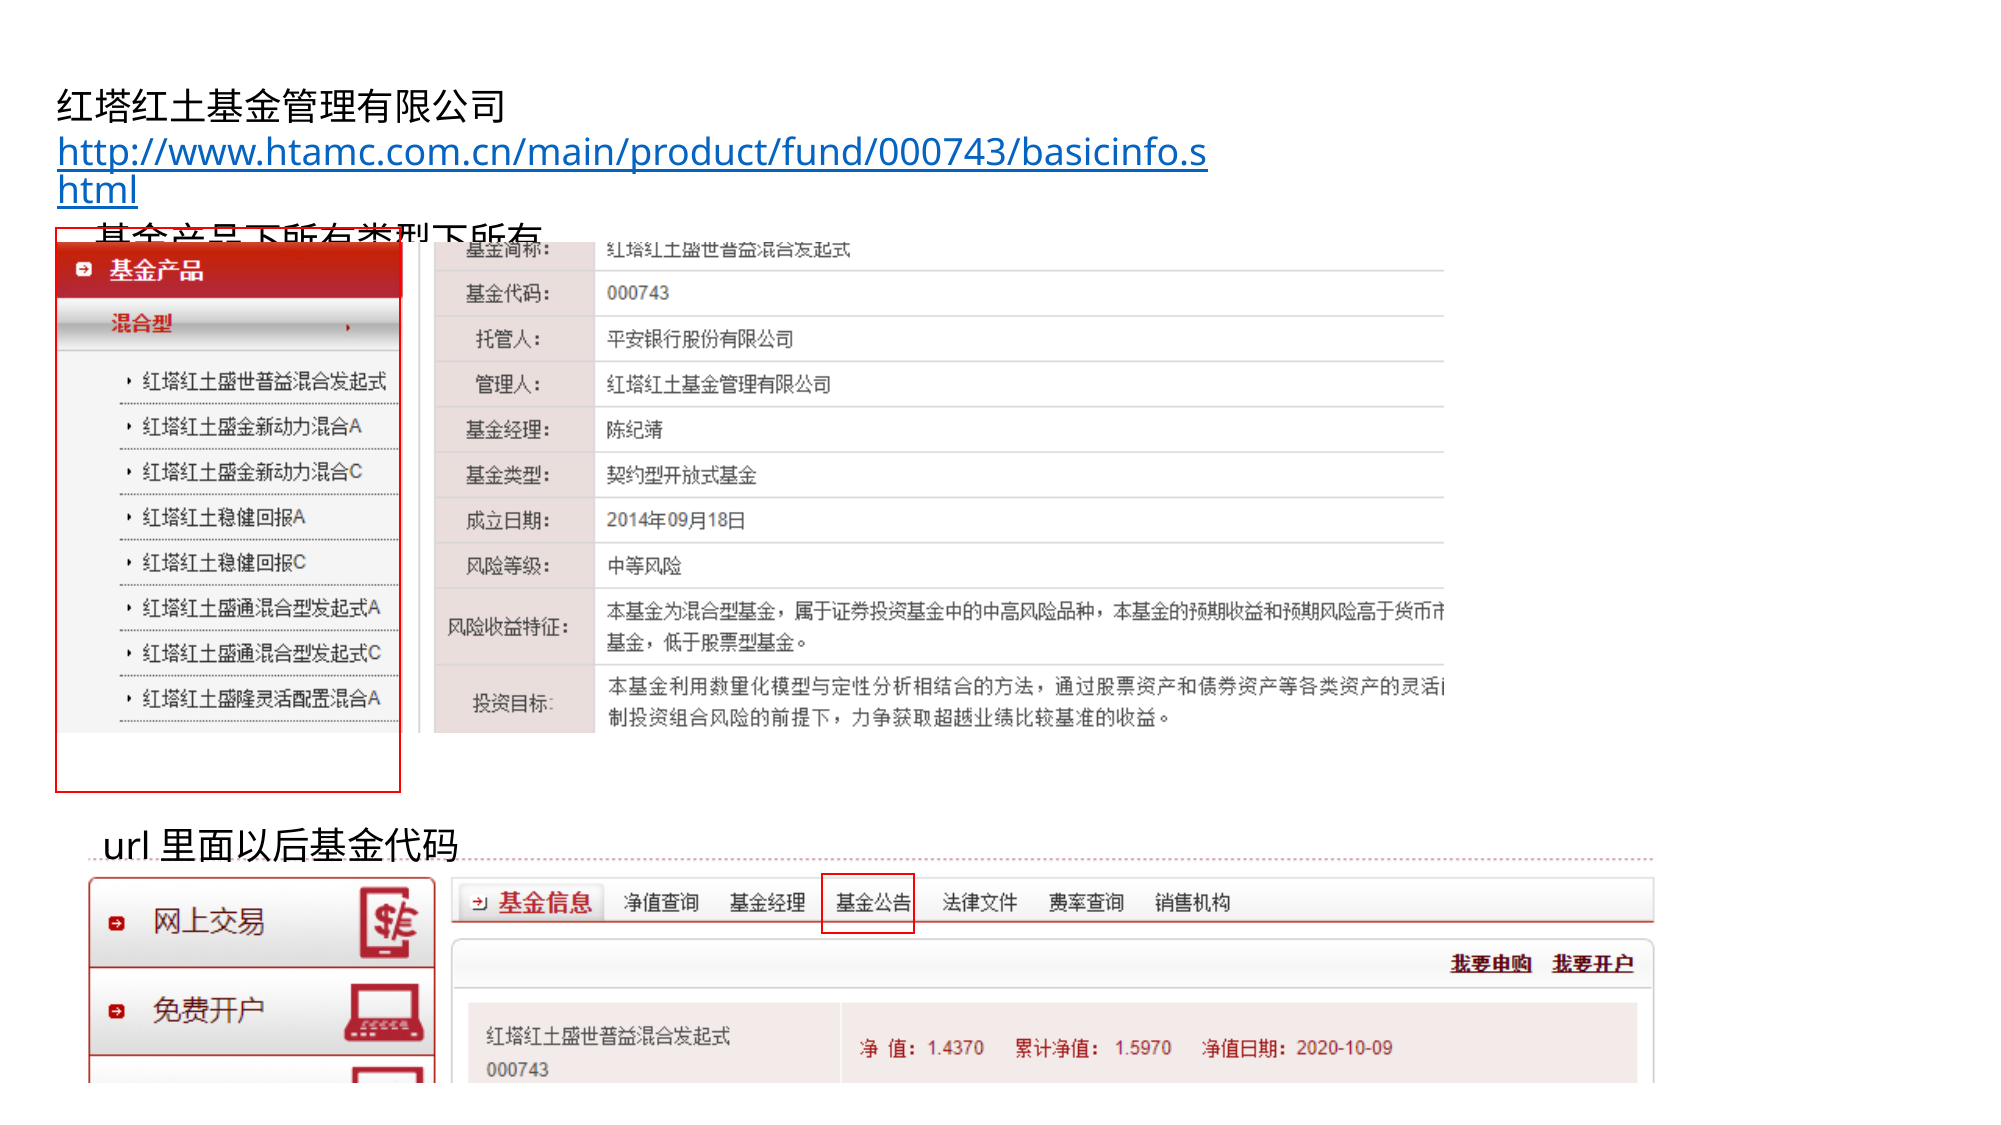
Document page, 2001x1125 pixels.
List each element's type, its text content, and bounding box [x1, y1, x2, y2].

picture [42, 242, 1444, 733]
text_box 红塔红土基金管理有限公司 http://www.htamc.com.cn/main/product/fund/000743/basicinfo.shtml，基金产品下所有类型下所有 [42, 75, 1244, 232]
text_box [55, 733, 401, 793]
text_box url里面以后基金代码 [87, 814, 914, 857]
text_box [55, 227, 401, 242]
picture [45, 857, 1711, 1083]
